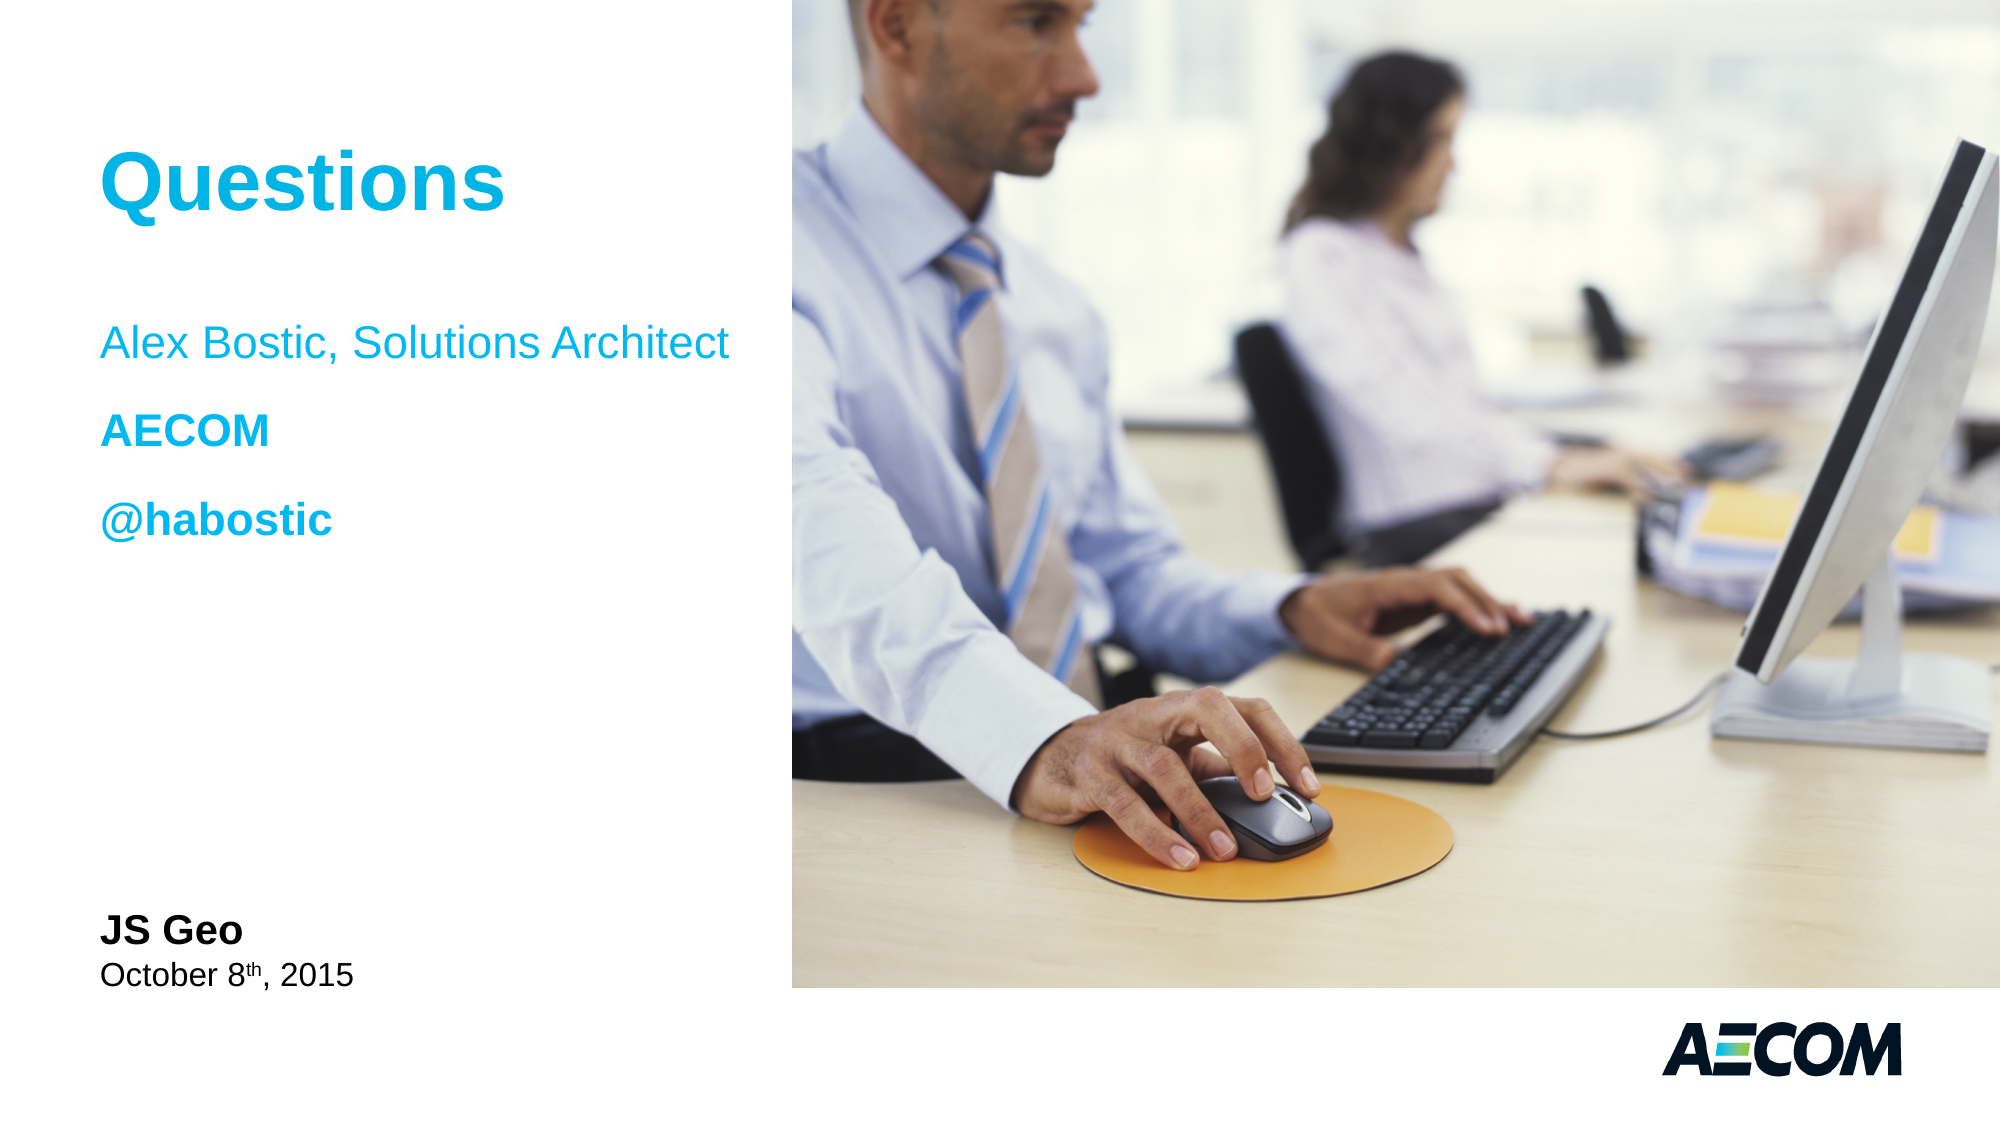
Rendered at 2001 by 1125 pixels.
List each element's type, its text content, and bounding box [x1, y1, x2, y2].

list JS Geo October 8th, 2015 [99, 903, 518, 1016]
picture [792, 0, 2000, 988]
subtitle Alex Bostic, Solutions Architect AECOM @habostic [99, 312, 854, 494]
title Questions [99, 116, 1308, 227]
picture [1657, 1011, 1907, 1086]
